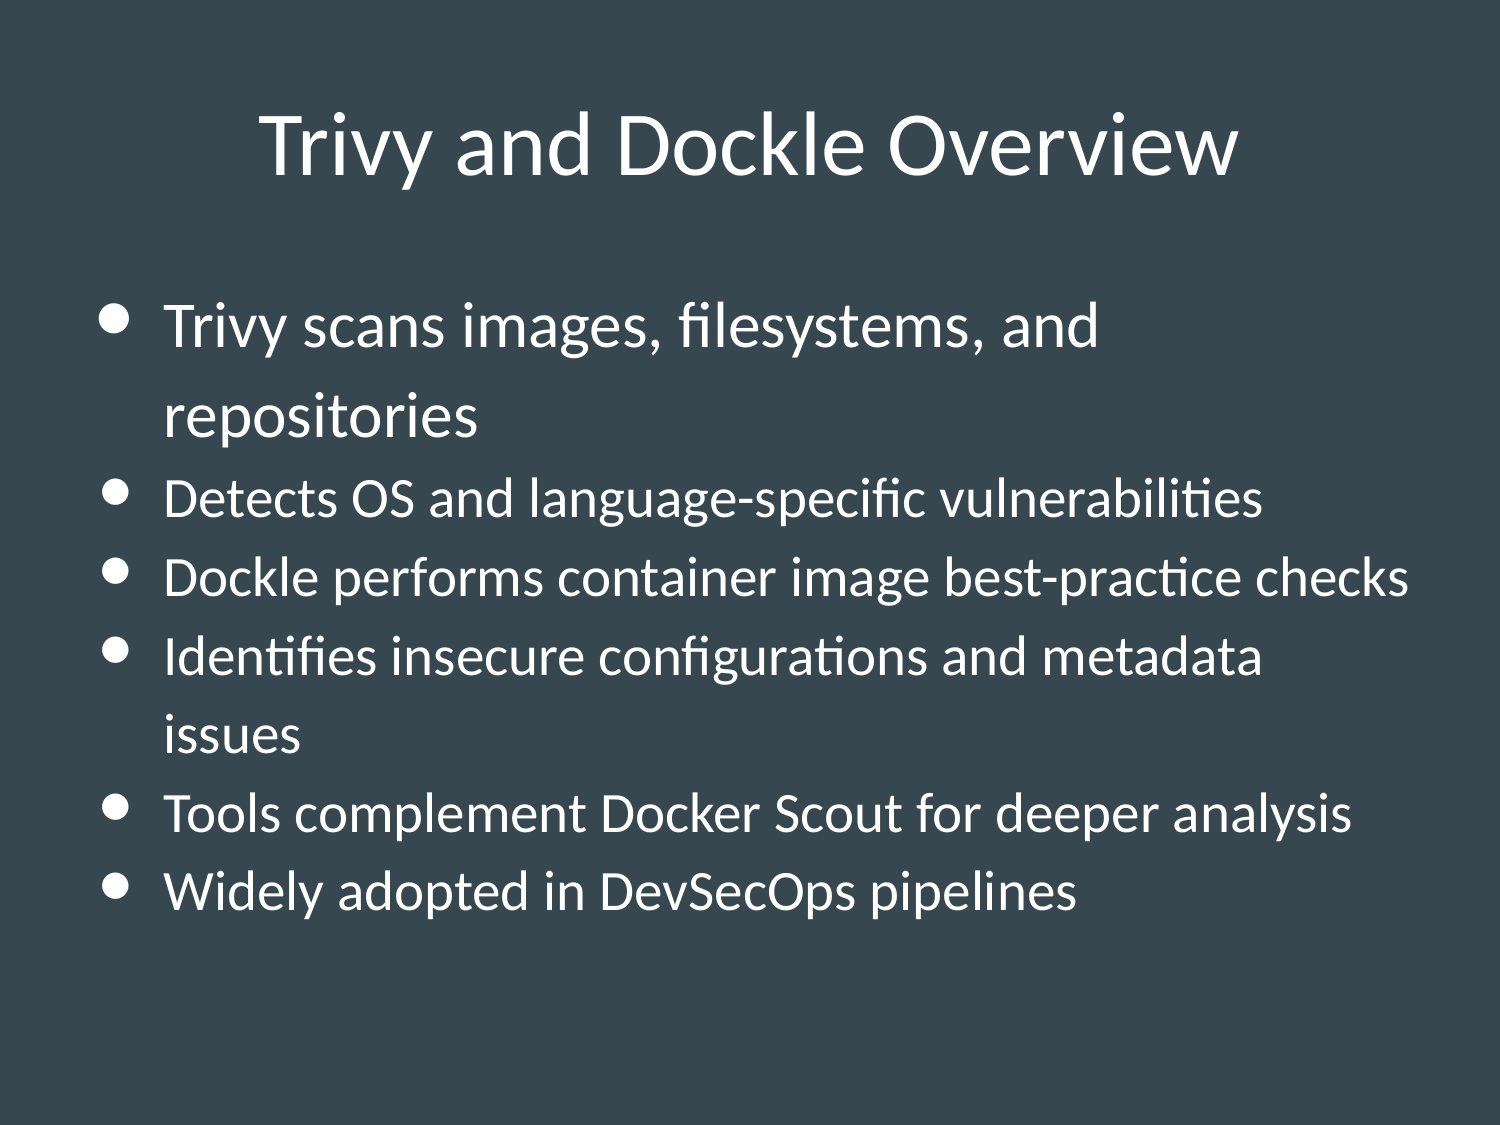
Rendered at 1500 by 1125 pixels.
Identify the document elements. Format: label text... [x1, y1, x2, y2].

title Trivy and Dockle Overview [75, 45, 1425, 233]
list Trivy scans images, filesystems, and repositories Detects OS and language-specific vulnerabilities Dockle performs container image best-practice checks Identifies insecure configurations and metadata issues Tools complement Docker Scout for deeper analysis Widely adopted in DevSecOps pipelines [75, 262, 1425, 1005]
